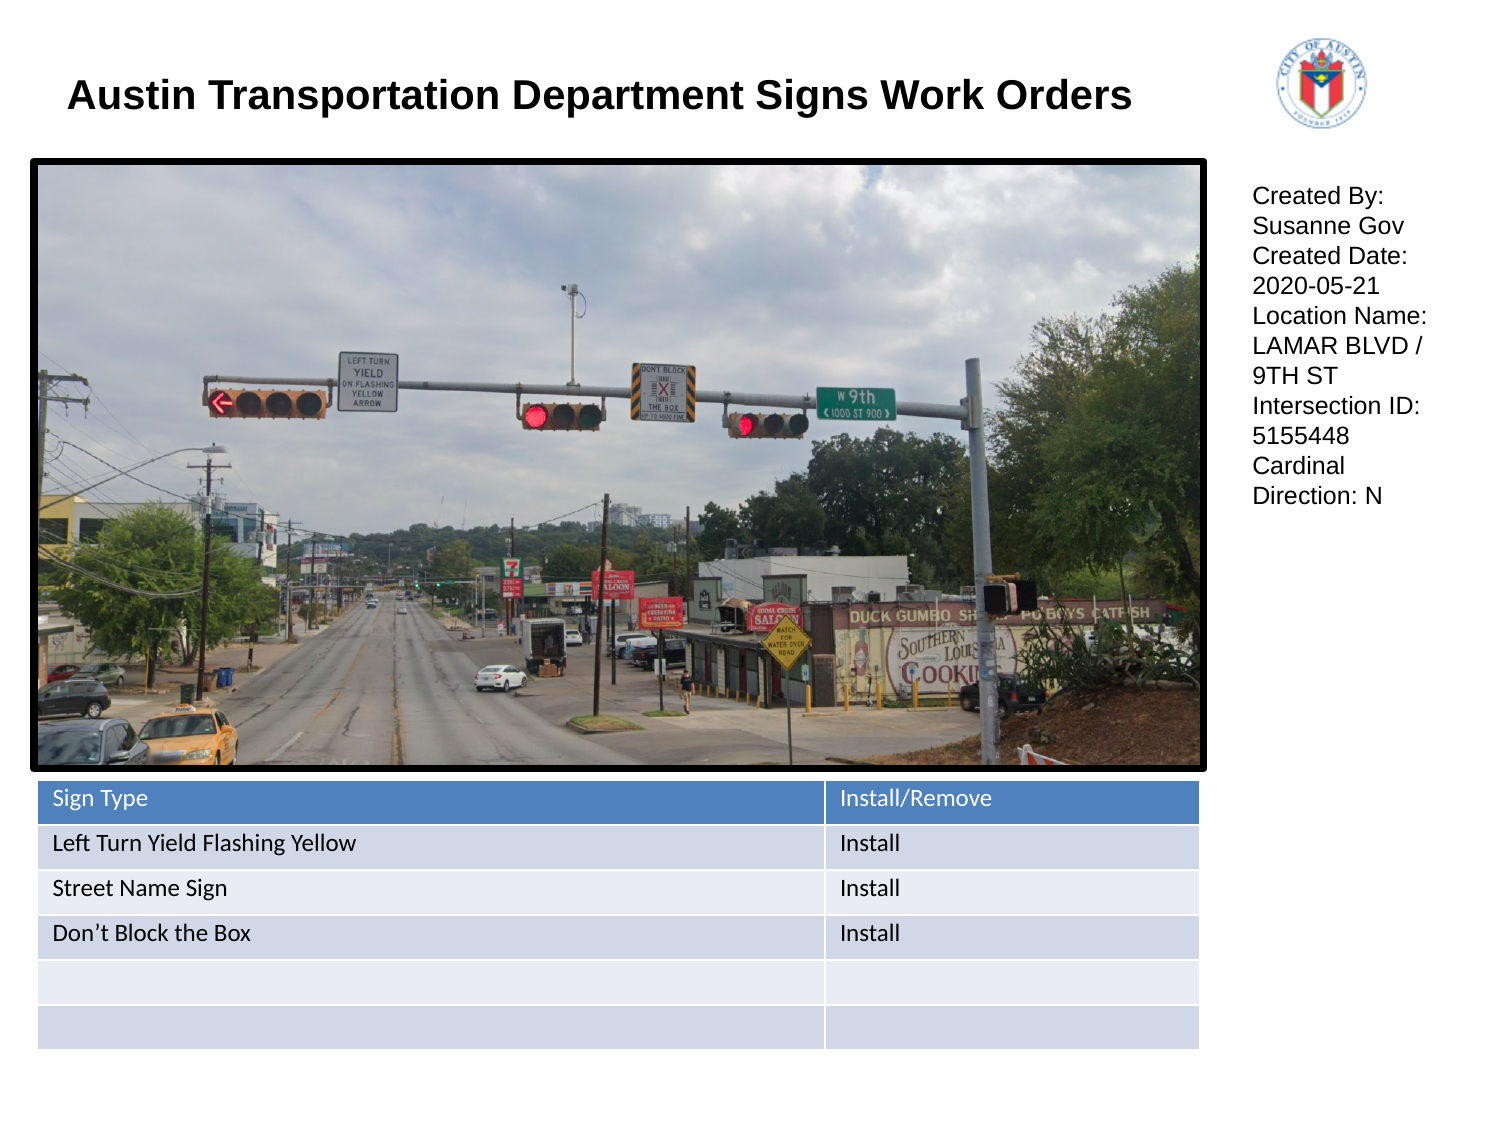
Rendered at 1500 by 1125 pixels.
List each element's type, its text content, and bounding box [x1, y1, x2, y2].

table_header Sign Type [38, 781, 824, 824]
table_cell Install [826, 826, 1199, 869]
table_cell Don’t Block the Box [38, 916, 824, 959]
table_cell Install [826, 871, 1199, 914]
text_box Created By: Susanne Gov Created Date: 2020-05-21 Location Name: LAMAR BLVD / 9TH ST Intersection ID: 5155448 Cardinal Direction: N [1237, 172, 1463, 517]
table_cell [826, 1006, 1199, 1049]
picture [37, 164, 1201, 766]
table_cell Install [826, 916, 1199, 959]
table_cell Street Name Sign [38, 871, 824, 914]
table_cell Left Turn Yield Flashing Yellow [38, 826, 824, 869]
text_box Austin Transportation Department Signs Work Orders [51, 60, 1149, 125]
table_cell [38, 961, 824, 1004]
picture [1274, 37, 1369, 132]
table_cell [826, 961, 1199, 1004]
table_cell [38, 1006, 824, 1049]
table_header Install/Remove [826, 781, 1199, 824]
